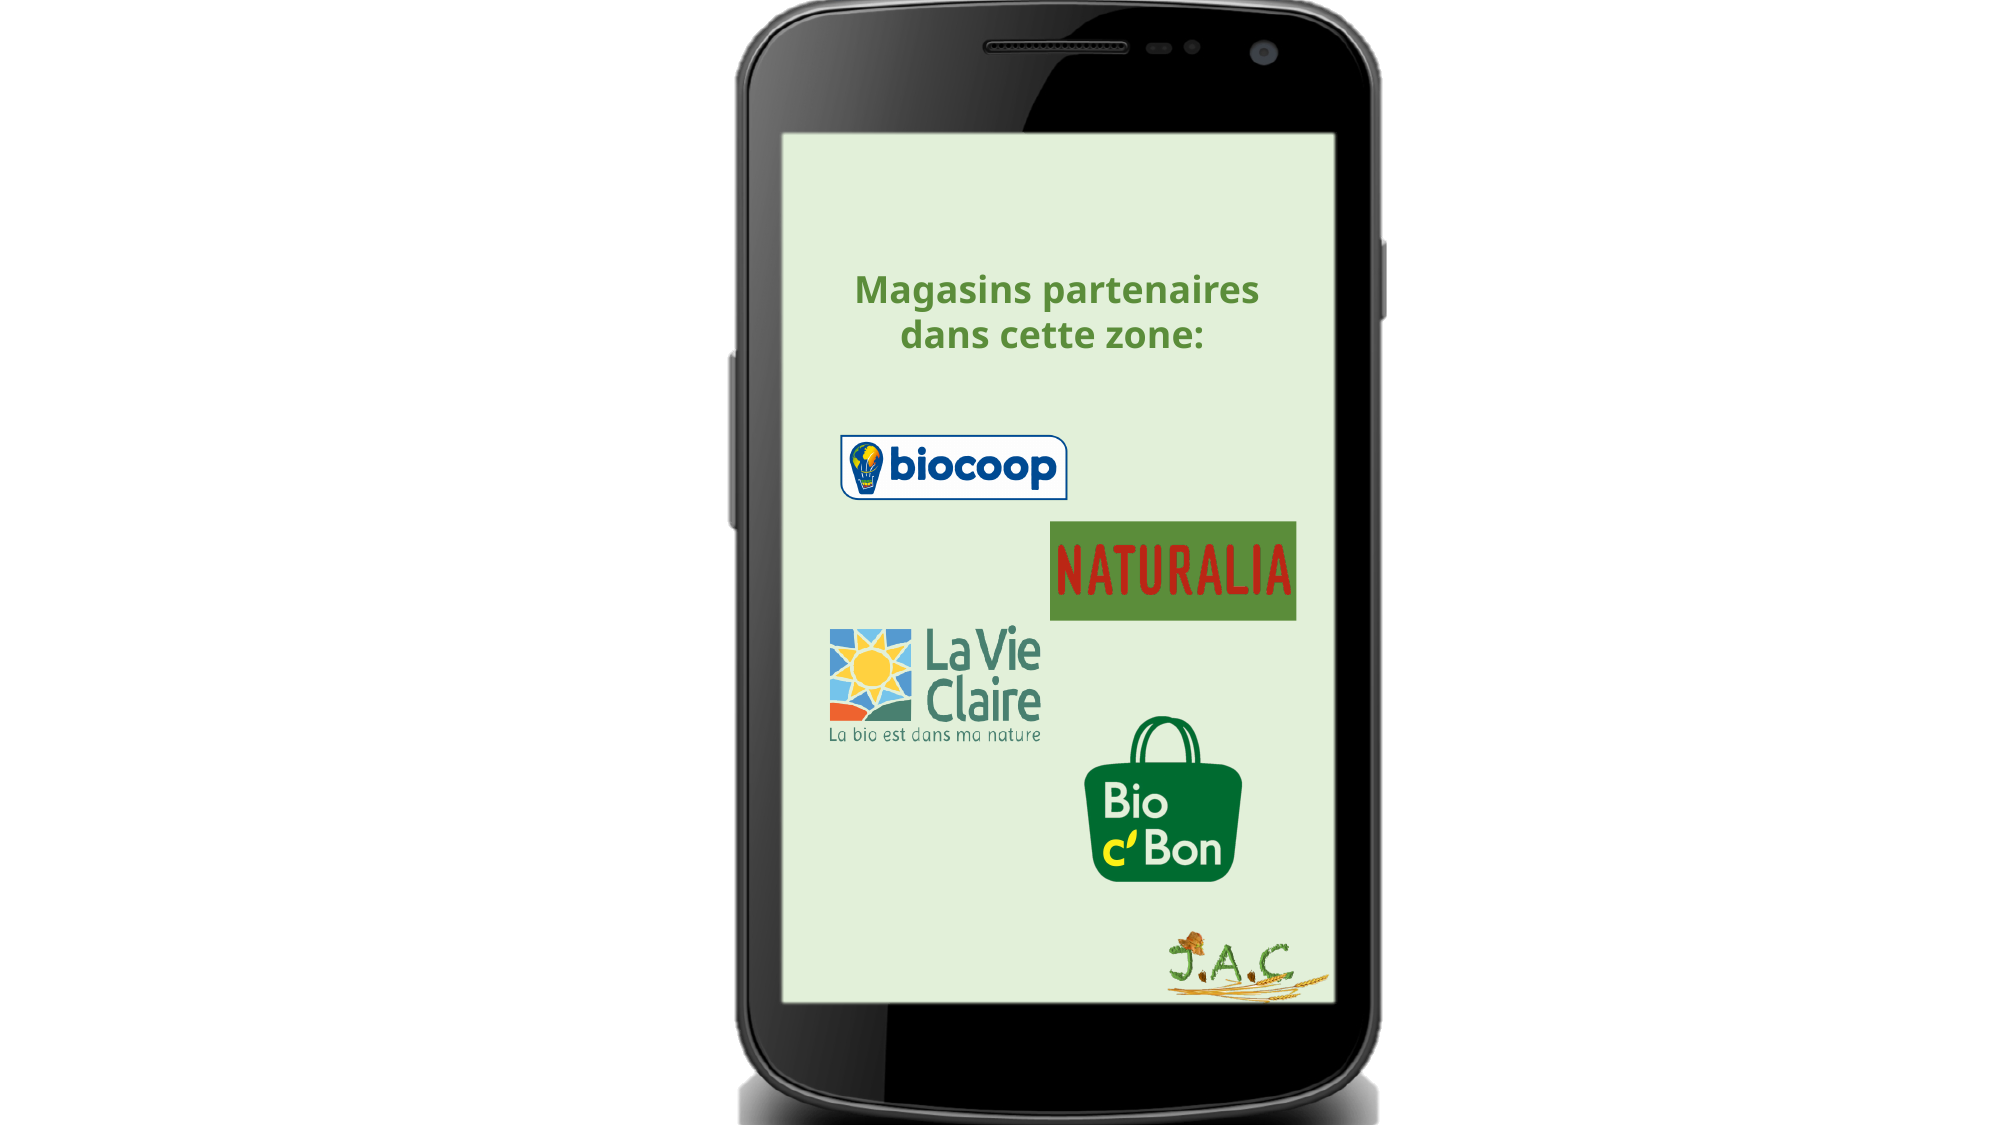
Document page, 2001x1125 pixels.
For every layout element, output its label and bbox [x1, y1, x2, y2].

text_box [722, 0, 1387, 1125]
